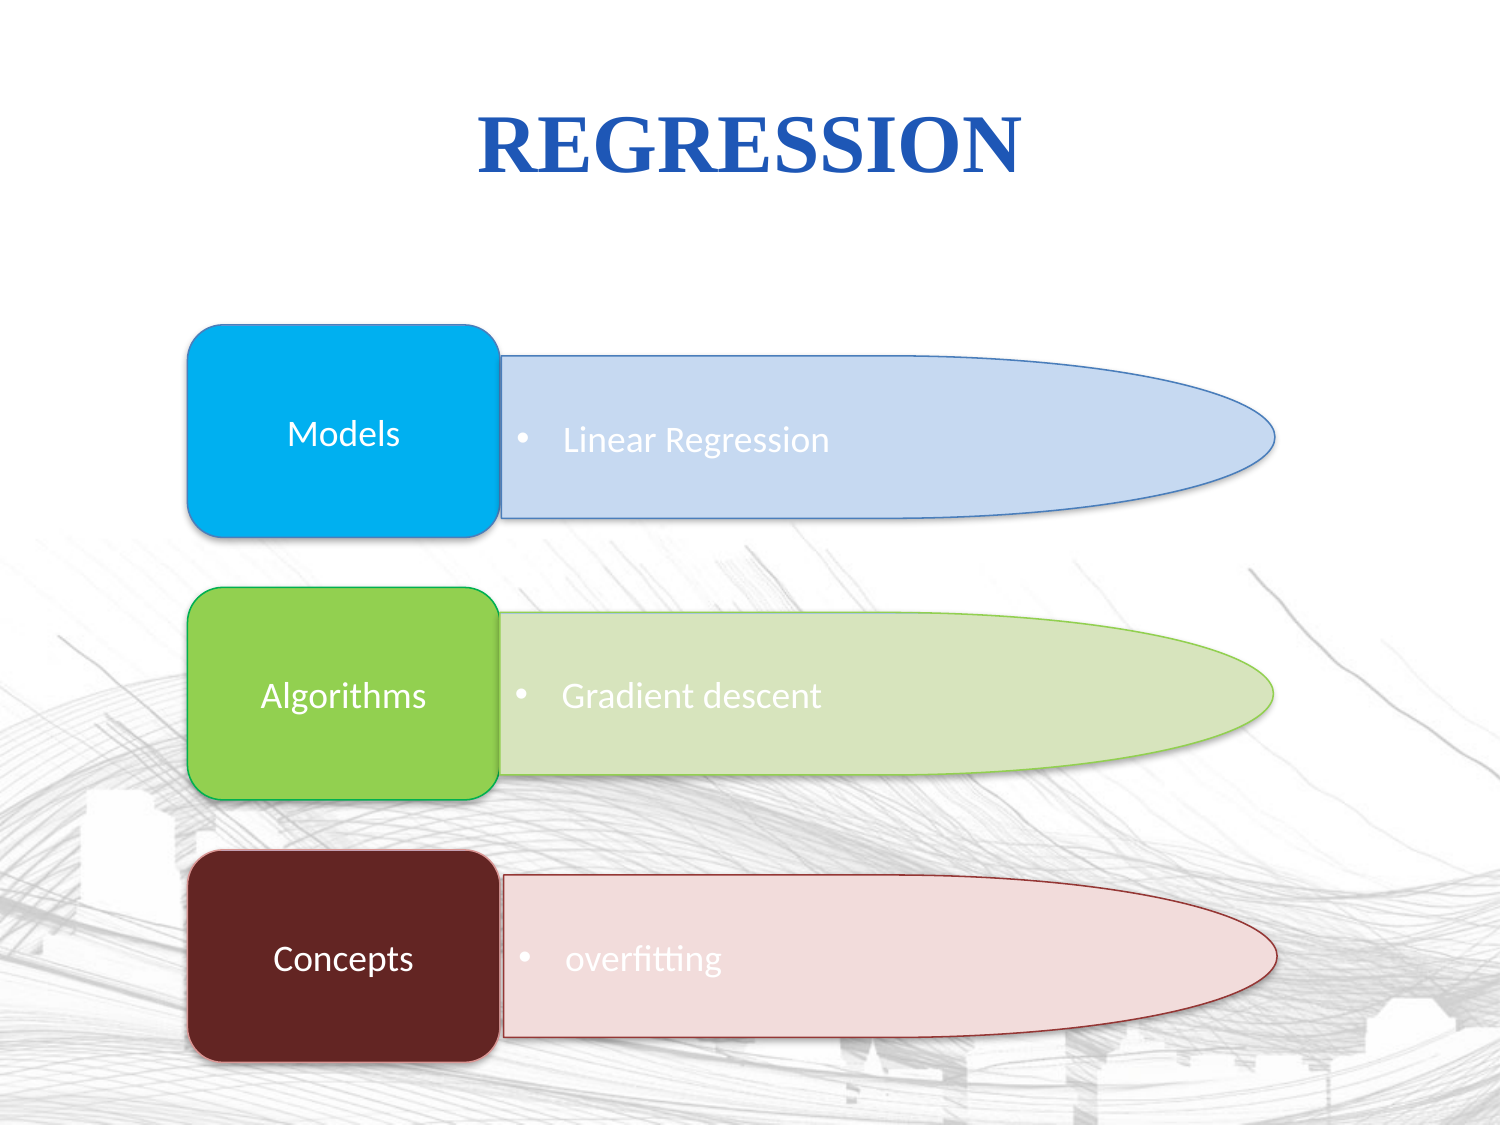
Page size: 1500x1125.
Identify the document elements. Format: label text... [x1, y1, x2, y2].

text_box Models [186, 324, 501, 539]
text_box overfitting [502, 874, 1278, 1039]
text_box Algorithms [186, 586, 499, 801]
text_box Concepts [186, 849, 500, 1064]
text_box Linear Regression [500, 355, 1276, 520]
text_box Gradient descent [499, 611, 1275, 776]
title REGRESSION [75, 45, 1425, 233]
picture [0, 0, 1500, 1125]
